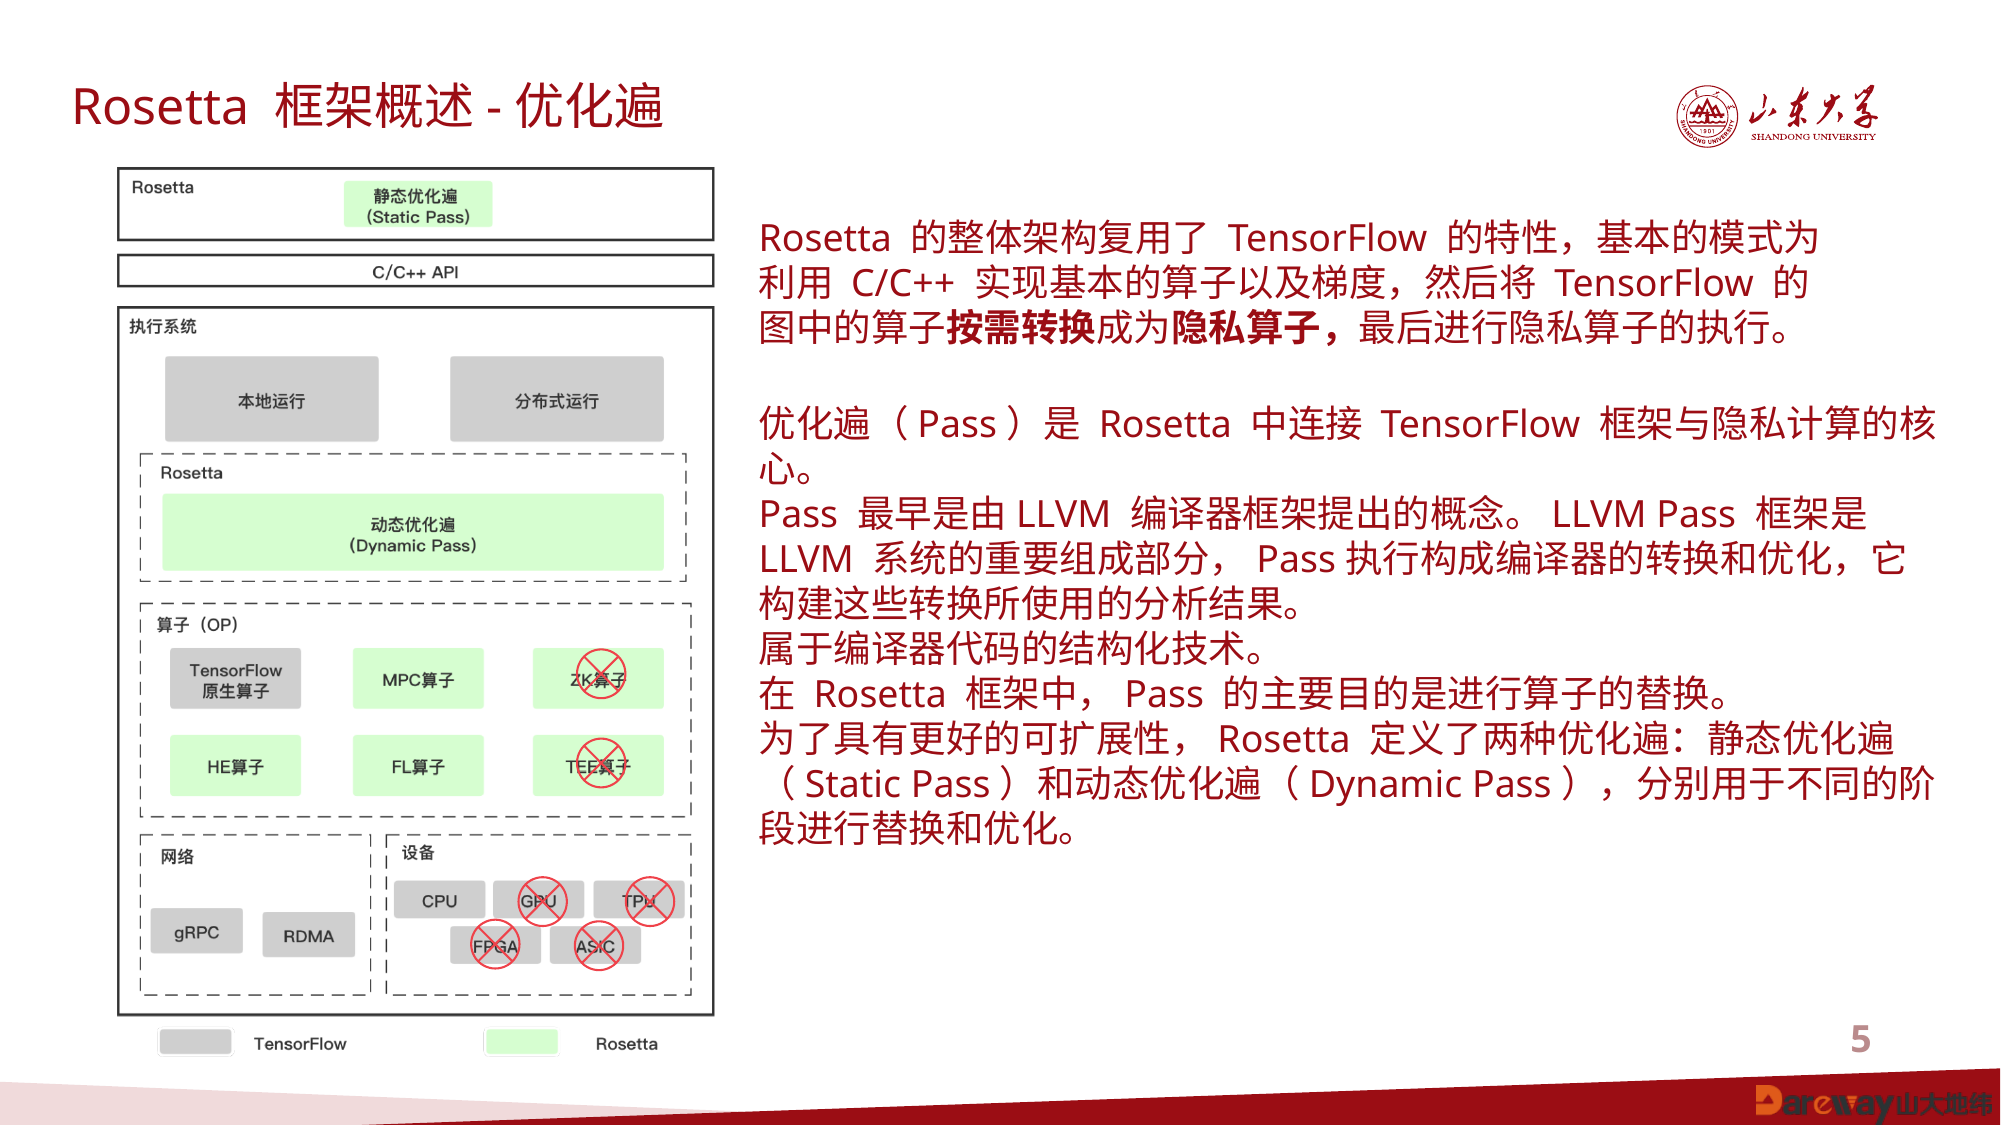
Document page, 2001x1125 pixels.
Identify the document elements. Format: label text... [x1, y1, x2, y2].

picture [1756, 1085, 1992, 1125]
text_box Rosetta 框架概述-优化遍 [56, 66, 960, 142]
text_box [743, 304, 2000, 411]
picture [113, 164, 721, 1059]
text_box 优化遍（Pass）是 Rosetta 中连接 TensorFlow 框架与隐私计算的核心。 Pass 最早是由LLVM 编译器框架提出的概念。LLVM Pass 框架是 LLVM 系统的重要组成部分，Pass执行构成编译器的转换和优化，它构建这些转换所使用的分析结果。 属于编译器代码的结构化技术。 在 Rosetta 框架中，Pass 的主要目的是进行算子的替换。 为了具有更好的可扩展性，Rosetta 定义了两种优化遍：静态优化遍（Static Pass）和动态优化遍（Dynamic Pass），分别用于不同的阶段进行替换和优化。 [743, 392, 1957, 858]
text_box Rosetta 的整体架构复用了 TensorFlow 的特性，基本的模式为利用 C/C++ 实现基本的算子以及梯度，然后将 TensorFlow 的图中的算子按需转换成为隐私算子，最后进行隐私算子的执行。 [743, 206, 1856, 357]
slide_number 5 [1436, 1010, 1887, 1071]
